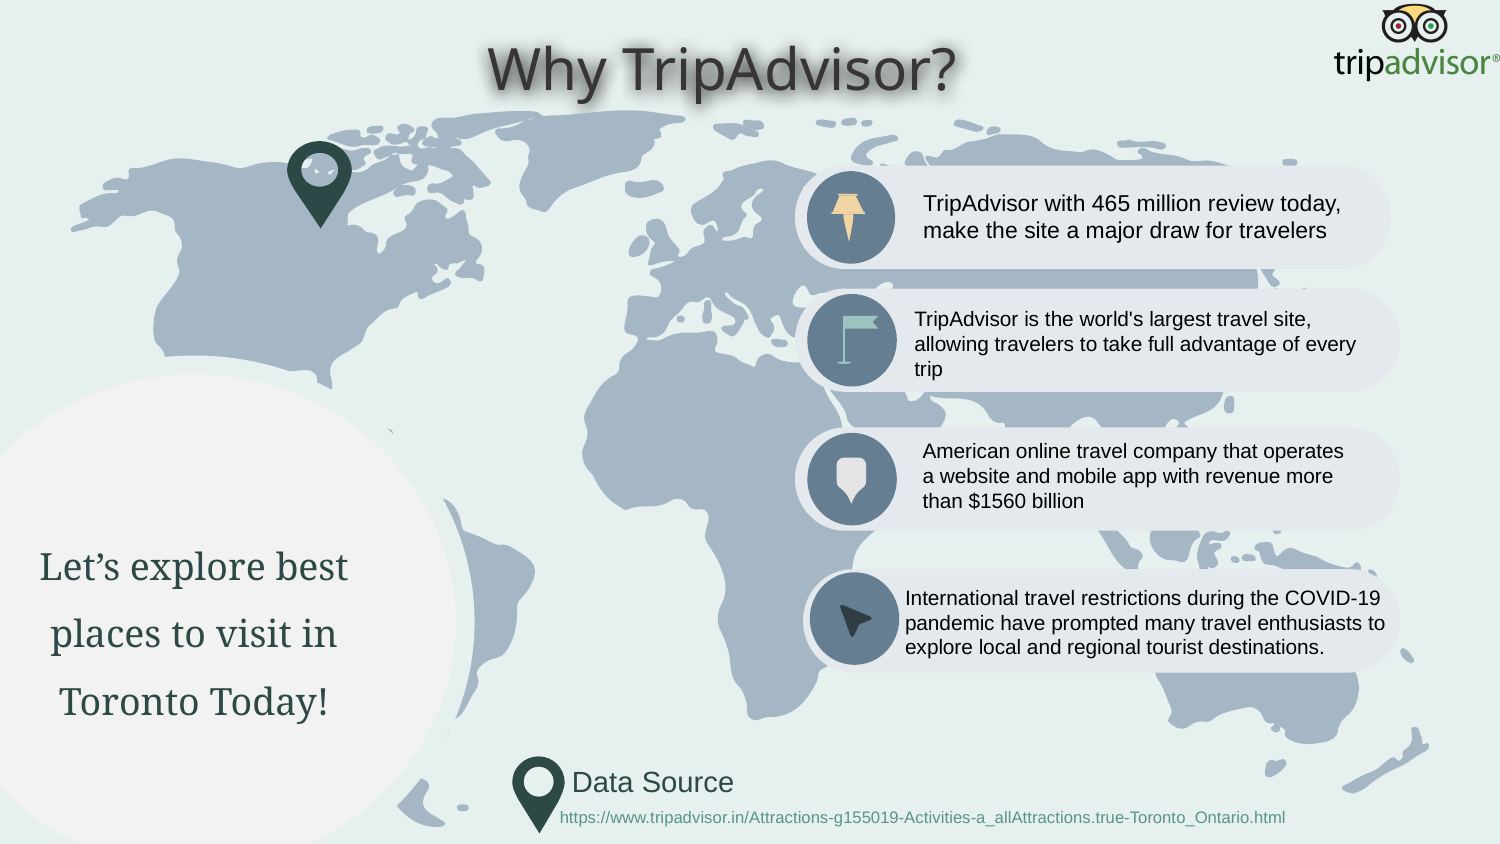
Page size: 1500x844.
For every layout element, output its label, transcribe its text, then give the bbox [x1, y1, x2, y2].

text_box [794, 165, 1392, 270]
picture [1330, 3, 1500, 83]
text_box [837, 315, 879, 365]
text_box Let’s explore best places to visit in Toronto Today! [0, 396, 345, 844]
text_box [794, 288, 1401, 393]
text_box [831, 193, 866, 242]
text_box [836, 457, 867, 505]
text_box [69, 110, 1431, 828]
title Why TripAdvisor? [340, 16, 1104, 108]
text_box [802, 568, 1401, 673]
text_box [794, 427, 1401, 531]
